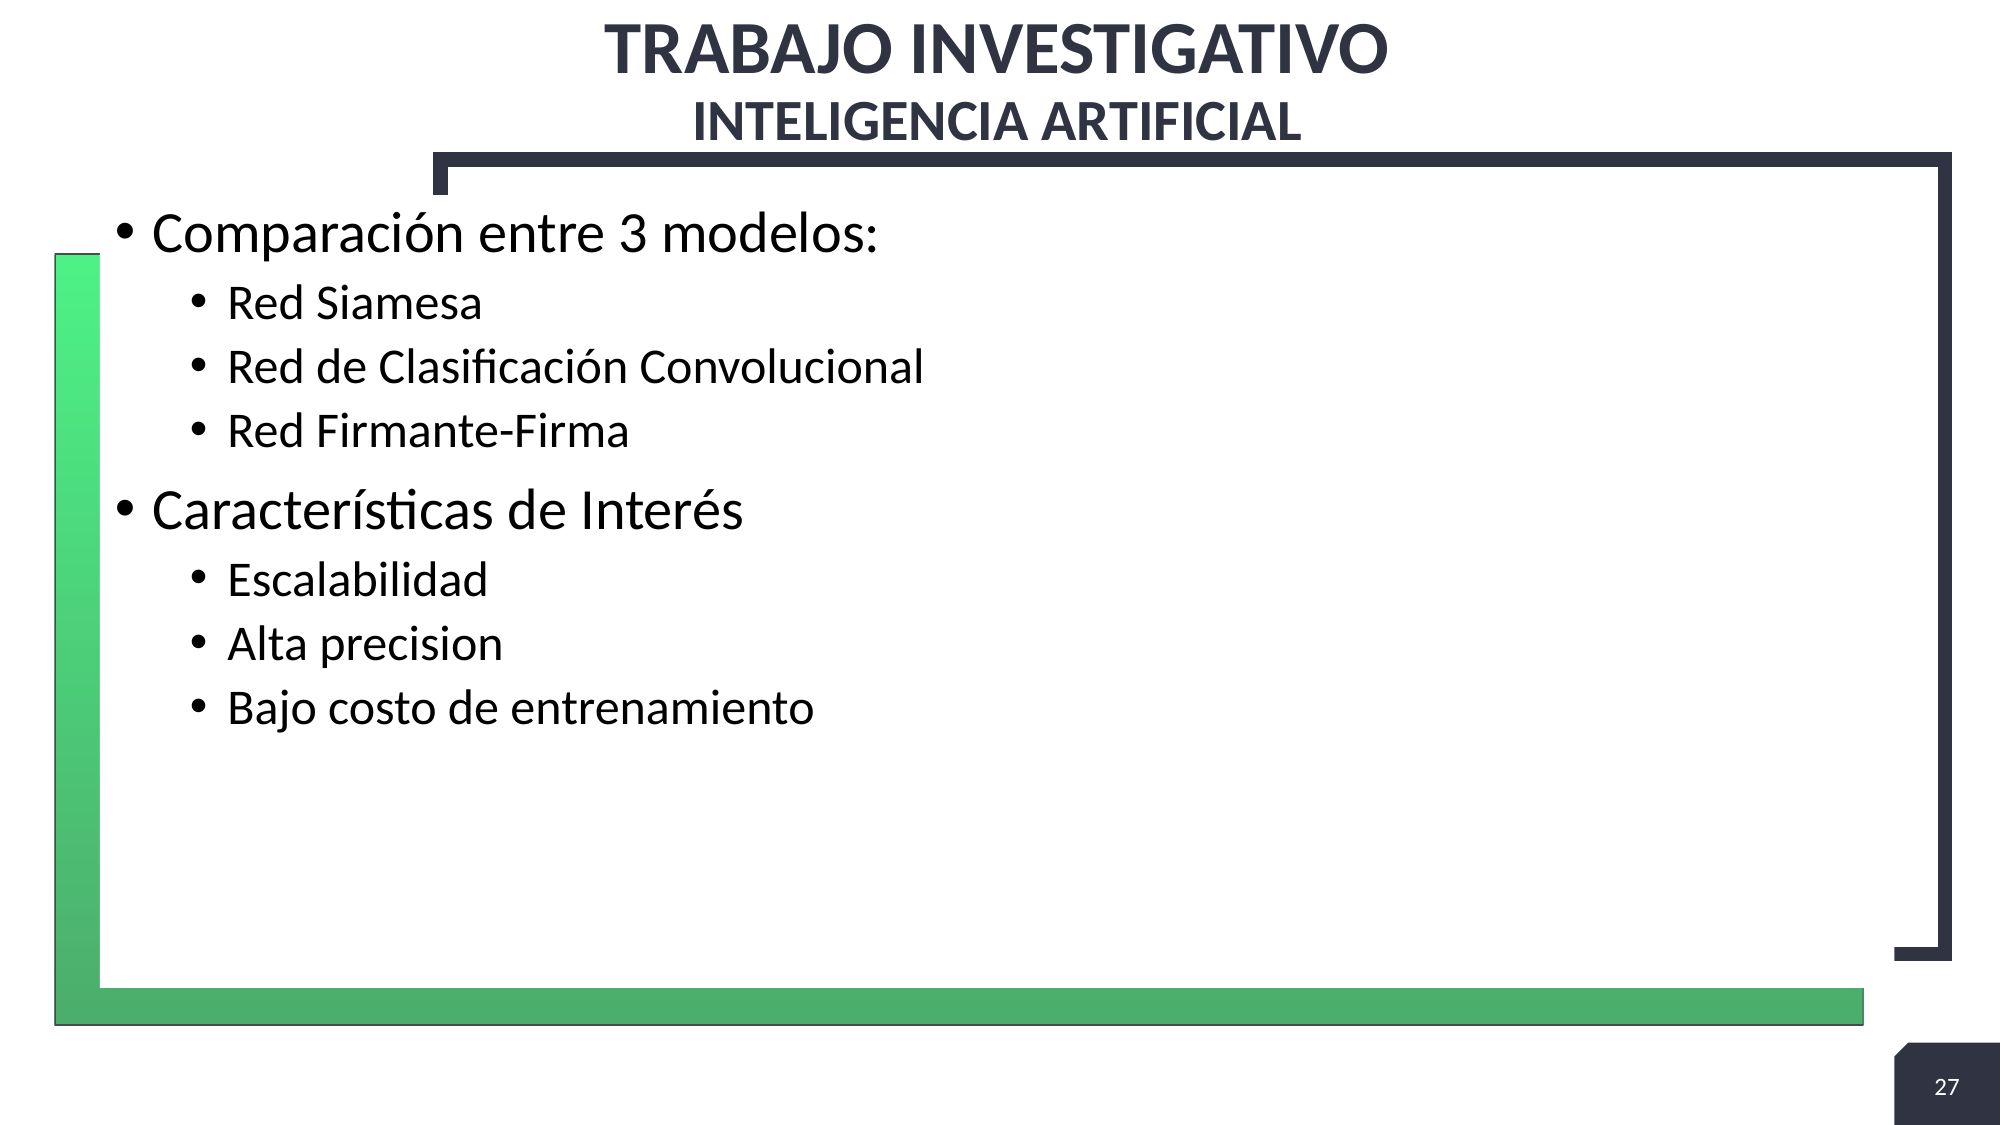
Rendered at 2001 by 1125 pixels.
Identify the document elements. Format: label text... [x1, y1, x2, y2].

slide_number 27 [1894, 1052, 2000, 1119]
list Comparación entre 3 modelos: Red Siamesa Red de Clasificación Convolucional Red Firmante-Firma Características de Interés Escalabilidad Alta precision Bajo costo de entrenamiento [99, 195, 1895, 988]
title Trabajo Investigativo Inteligencia Artificial [94, 0, 1900, 179]
